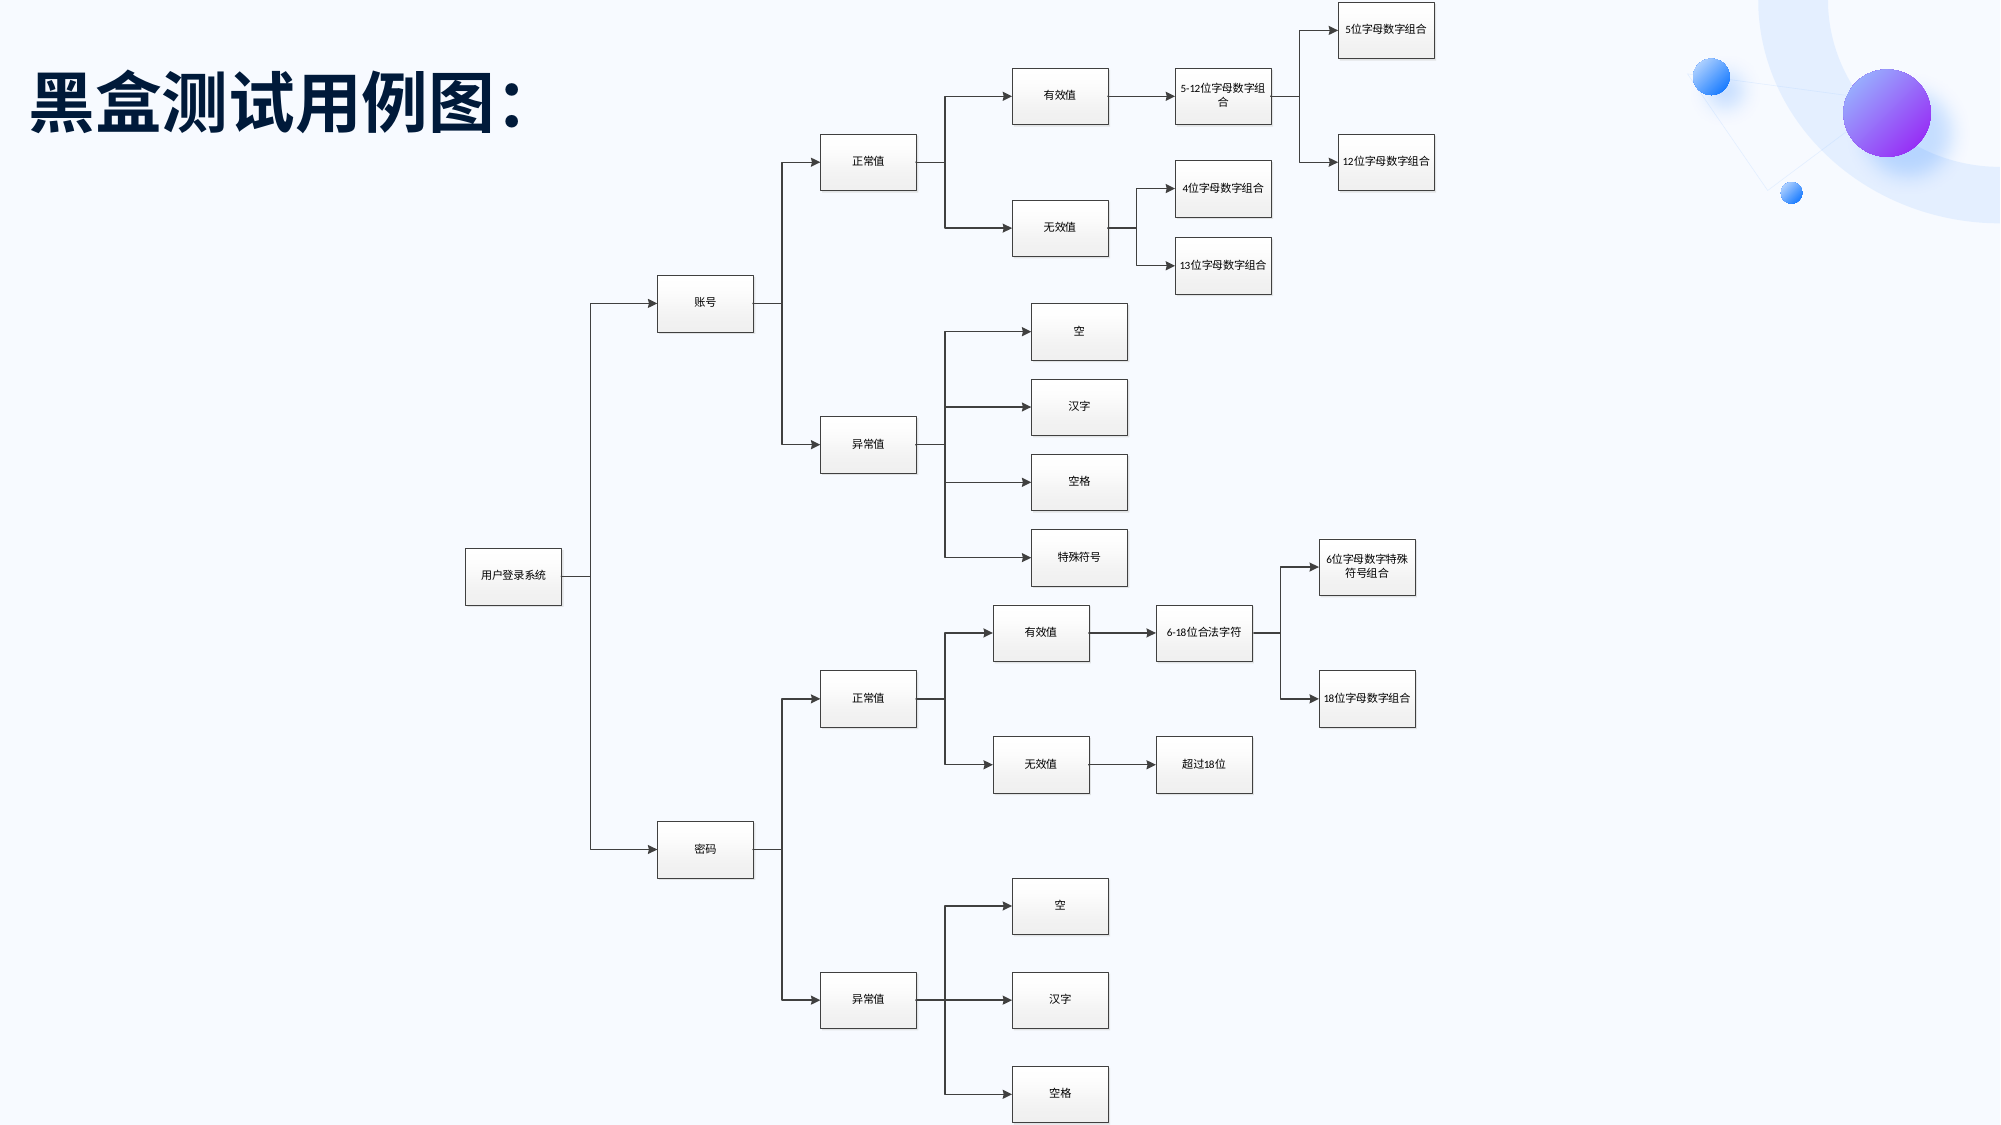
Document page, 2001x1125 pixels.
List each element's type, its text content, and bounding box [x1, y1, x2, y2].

picture [463, 0, 1437, 1125]
title 黑盒测试用例图： [28, 22, 463, 141]
title 黑盒测试用例图： [1437, 22, 1800, 141]
